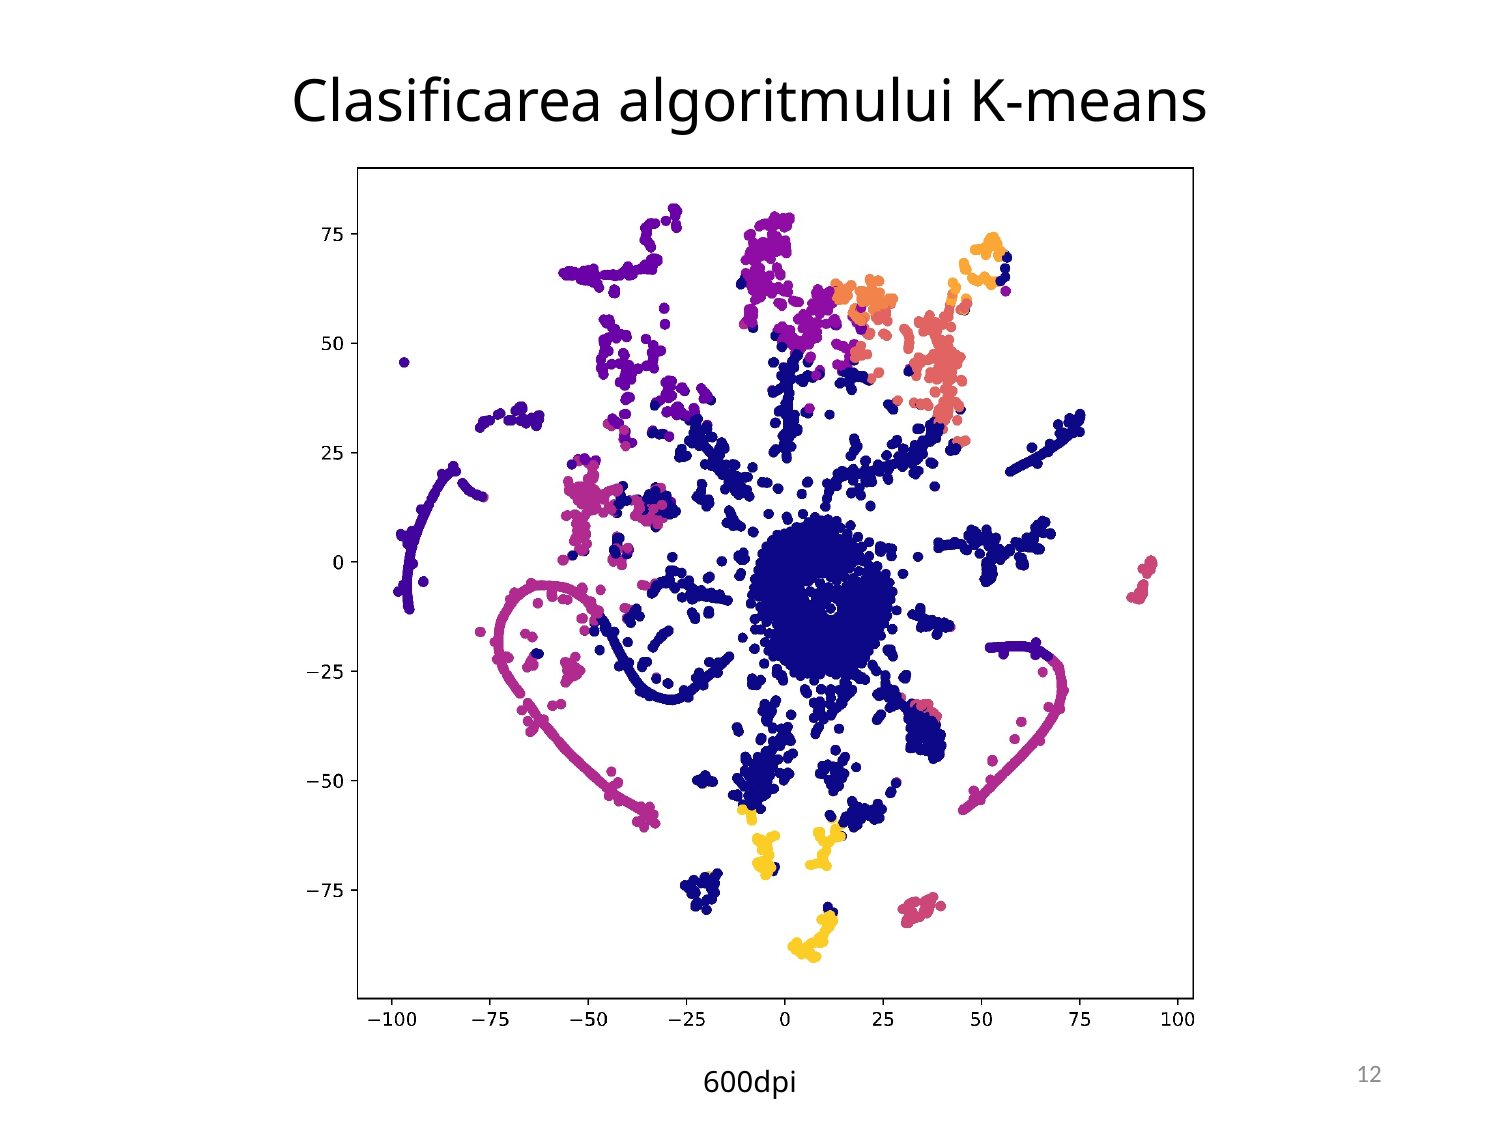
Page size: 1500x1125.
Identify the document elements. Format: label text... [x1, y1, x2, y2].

slide_number 12 [1059, 1042, 1397, 1103]
text_box 600dpi [642, 1055, 858, 1106]
text_box Clasificarea algoritmului K-means [277, 55, 1223, 141]
picture [291, 154, 1209, 1043]
